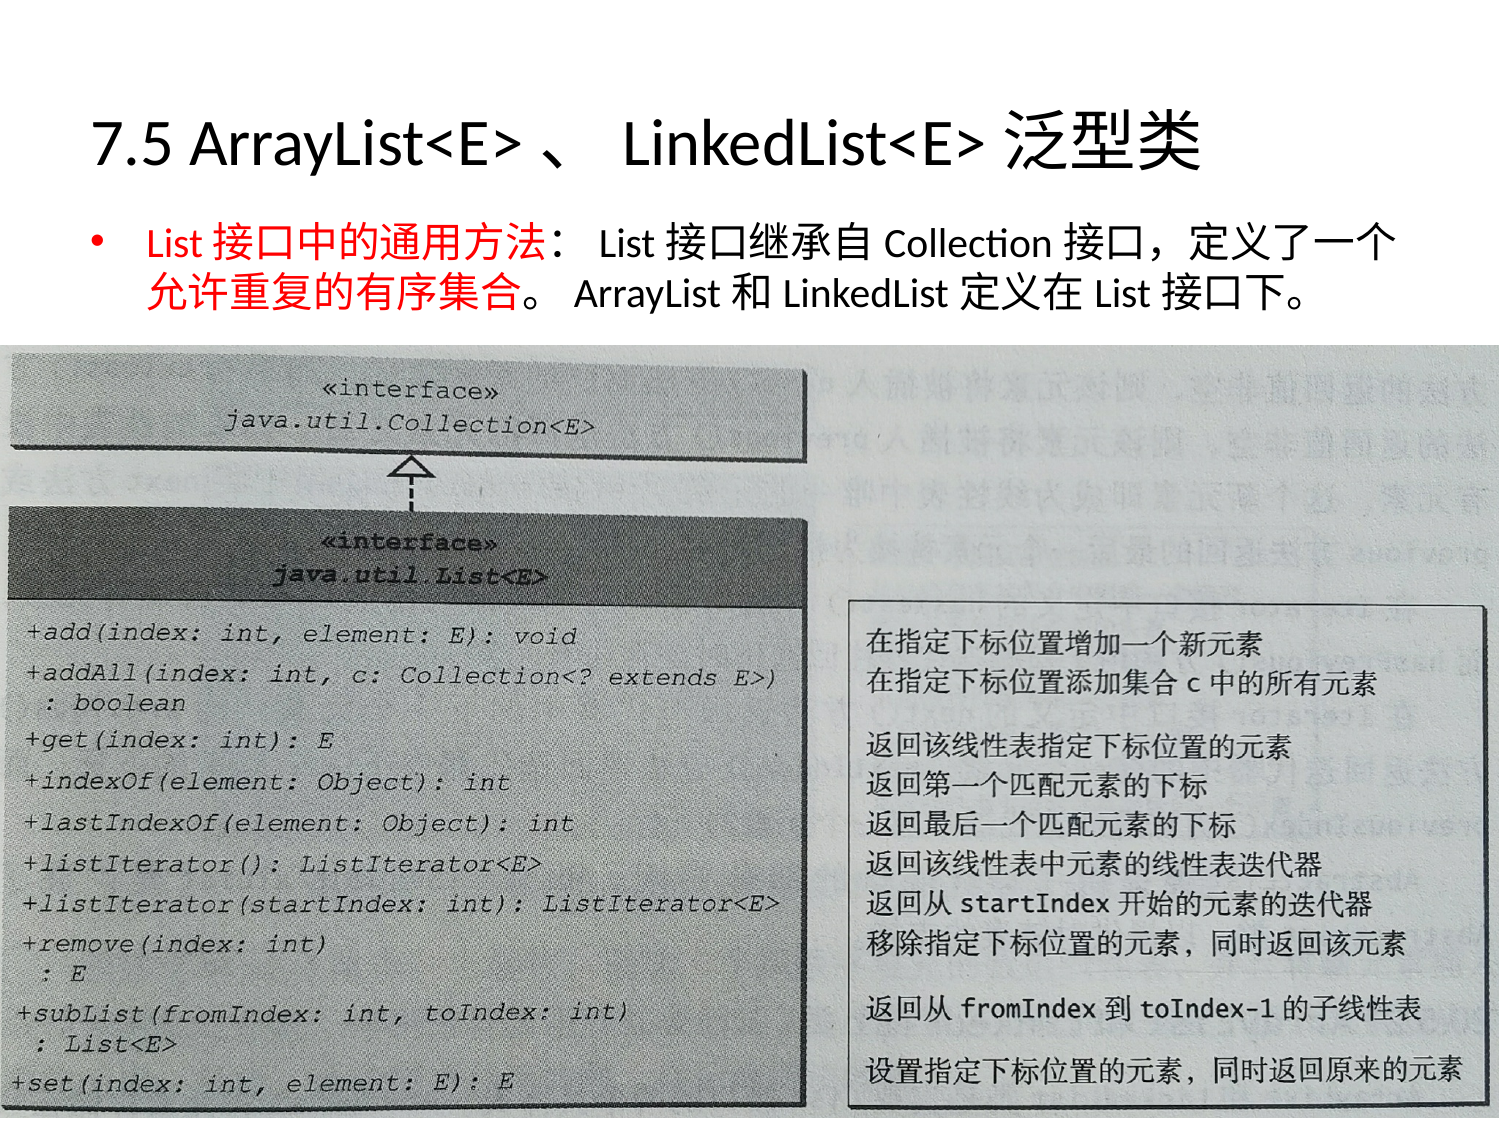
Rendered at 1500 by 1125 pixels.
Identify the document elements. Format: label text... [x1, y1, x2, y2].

picture [0, 345, 1500, 1118]
title 7.5 ArrayList<E>、LinkedList<E>泛型类 [75, 45, 1425, 208]
list List接口中的通用方法：List接口继承自Collection接口，定义了一个允许重复的有序集合。ArrayList和LinkedList定义在List接口下。 [75, 208, 1425, 343]
